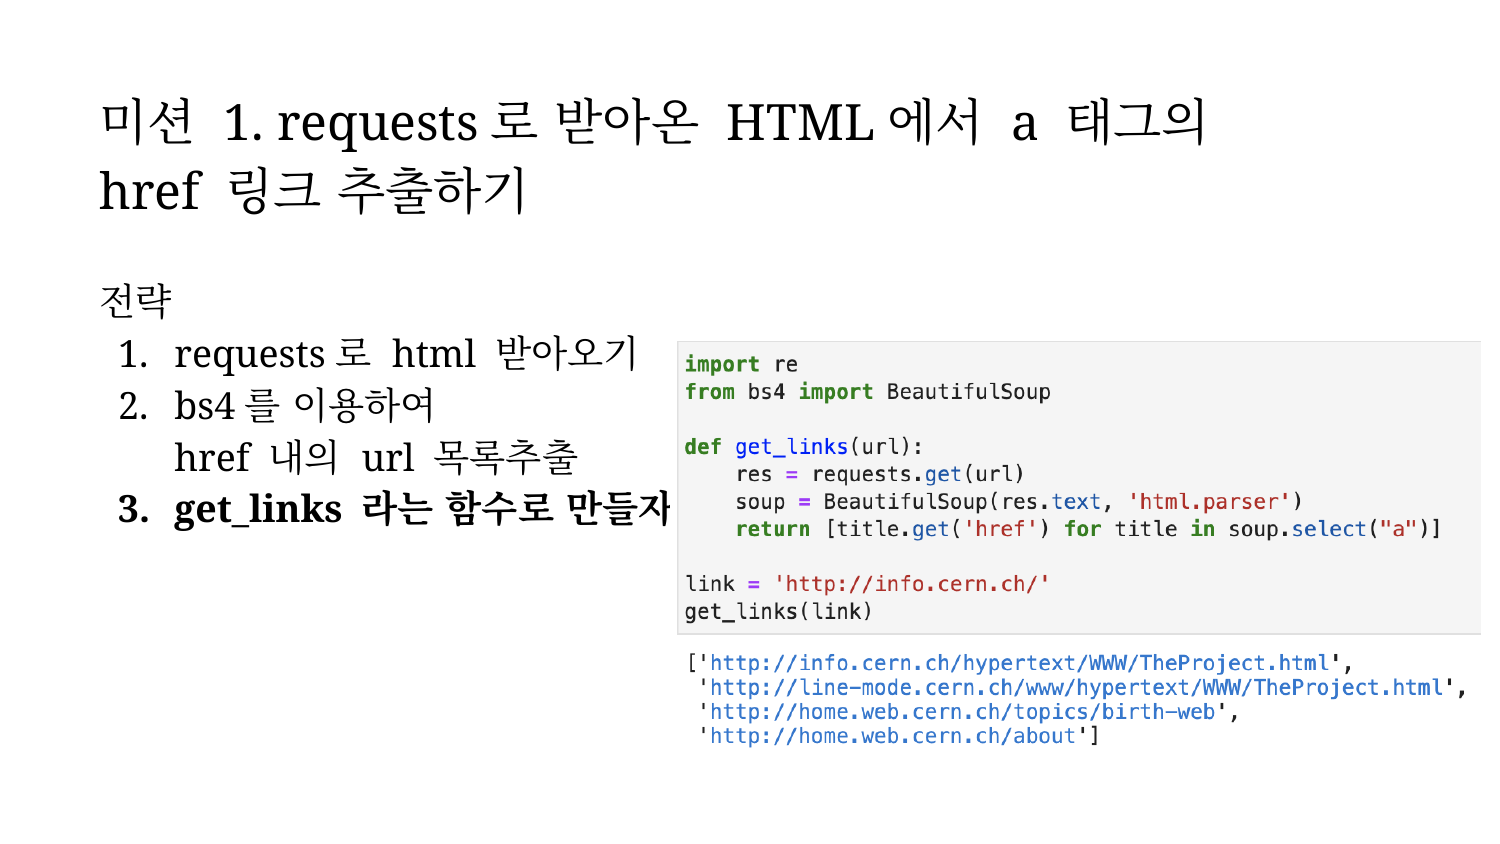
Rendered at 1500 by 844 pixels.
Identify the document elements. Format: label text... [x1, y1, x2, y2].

picture [670, 328, 1481, 754]
title 미션 1. requests로 받아온 HTML에서 a 태그의 href 링크 추출하기 전략 requests로 html 받아오기 bs4를 이용하여 href 내의 url 목록추출 get_links 라는 함수로 만들자 [84, 66, 1308, 478]
